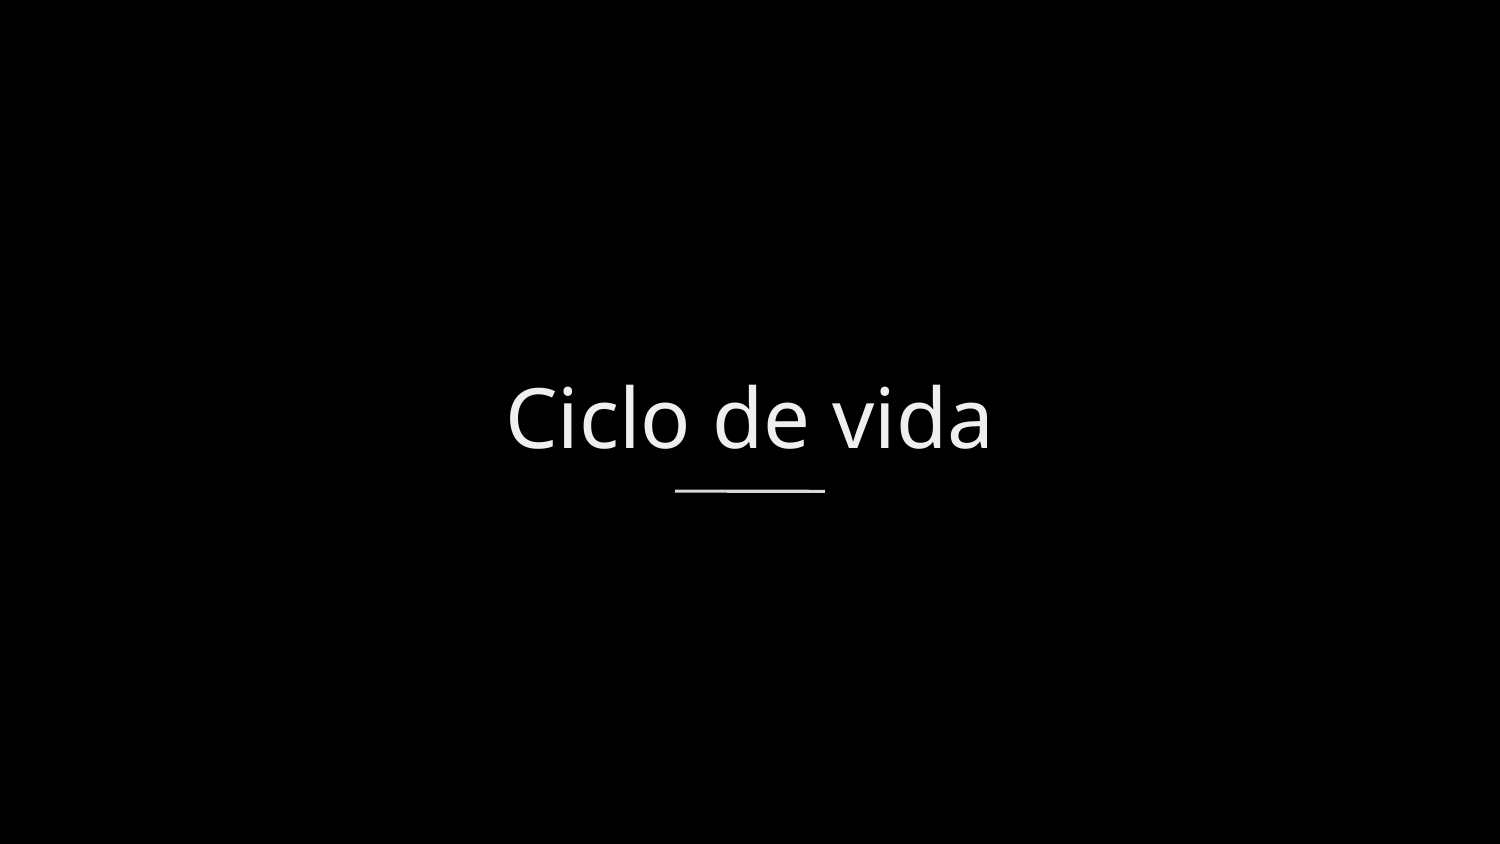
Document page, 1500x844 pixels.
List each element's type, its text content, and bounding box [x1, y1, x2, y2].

text_box Ciclo de vida [0, 372, 1500, 459]
